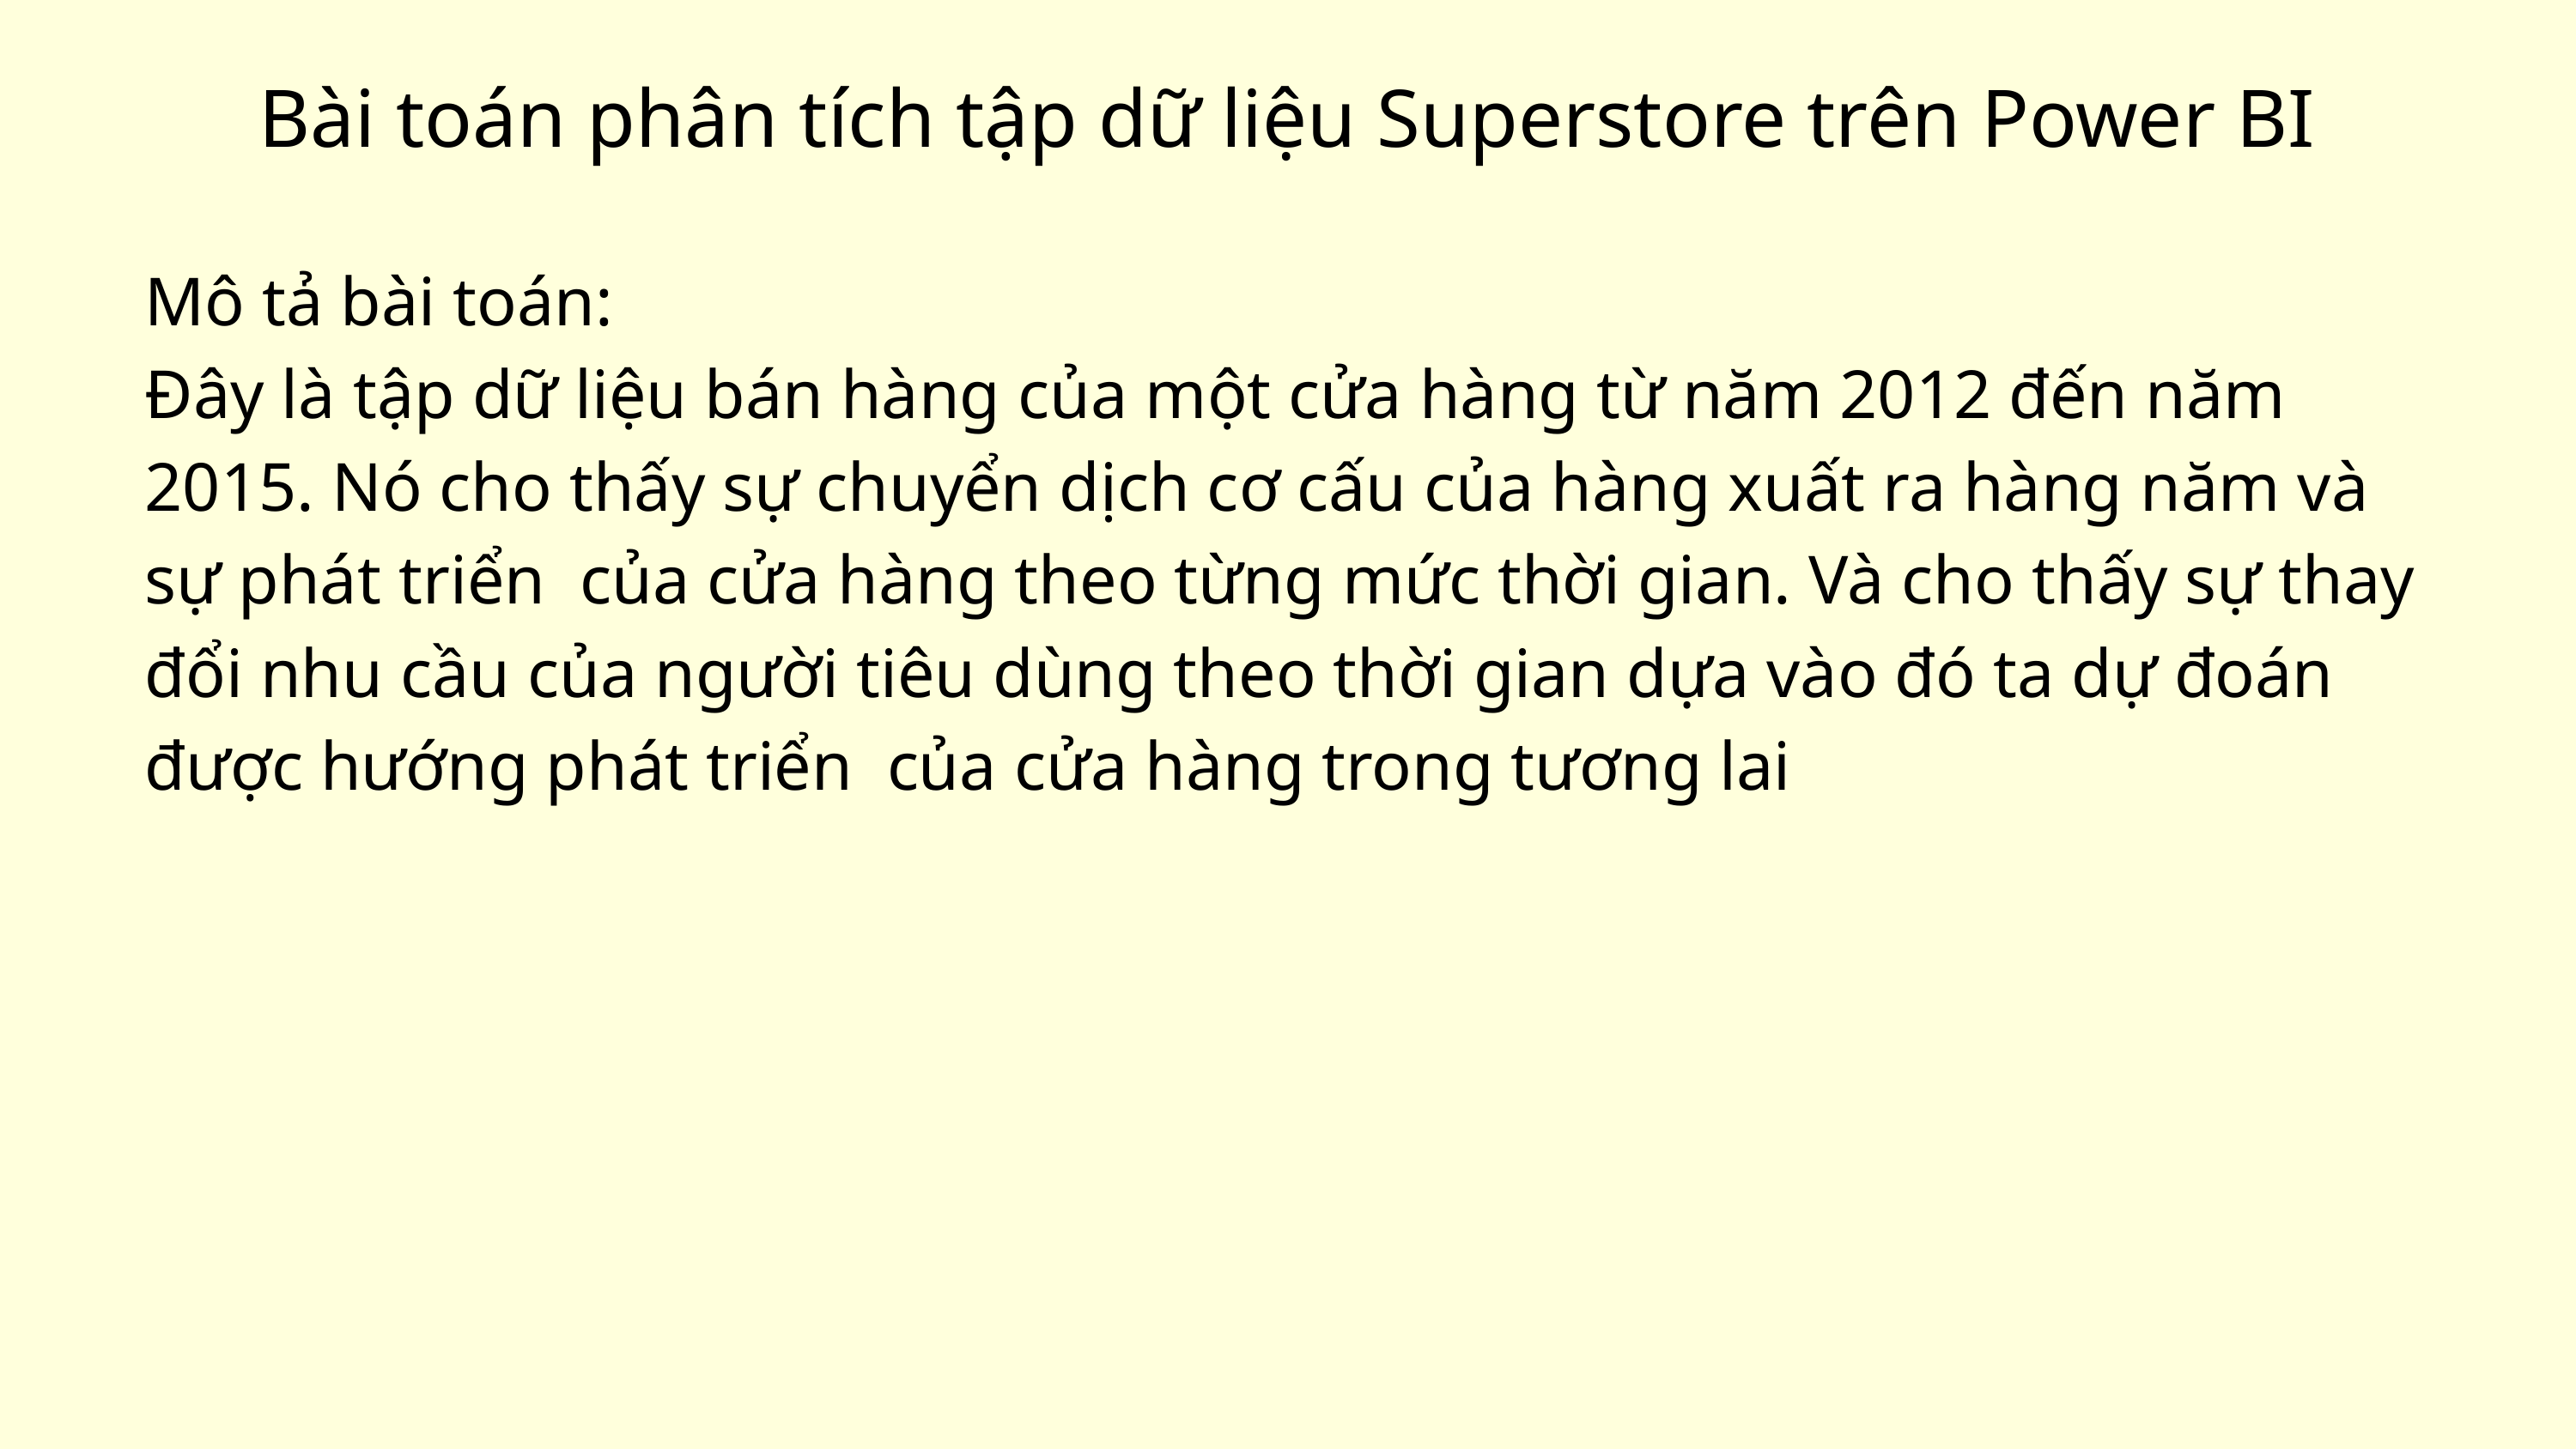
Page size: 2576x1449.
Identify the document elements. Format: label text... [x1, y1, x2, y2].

text_box Mô tả bài toán: Đây là tập dữ liệu bán hàng của một cửa hàng từ năm 2012 đến năm 2015. Nó cho thấy sự chuyển dịch cơ cấu của hàng xuất ra hàng năm và sự phát triển của cửa hàng theo từng mức thời gian. Và cho thấy sự thay đổi nhu cầu của người tiêu dùng theo thời gian dựa vào đó ta dự đoán được hướng phát triển của cửa hàng trong tương lai [144, 246, 2432, 803]
text_box Bài toán phân tích tập dữ liệu Superstore trên Power BI [255, 52, 2321, 164]
